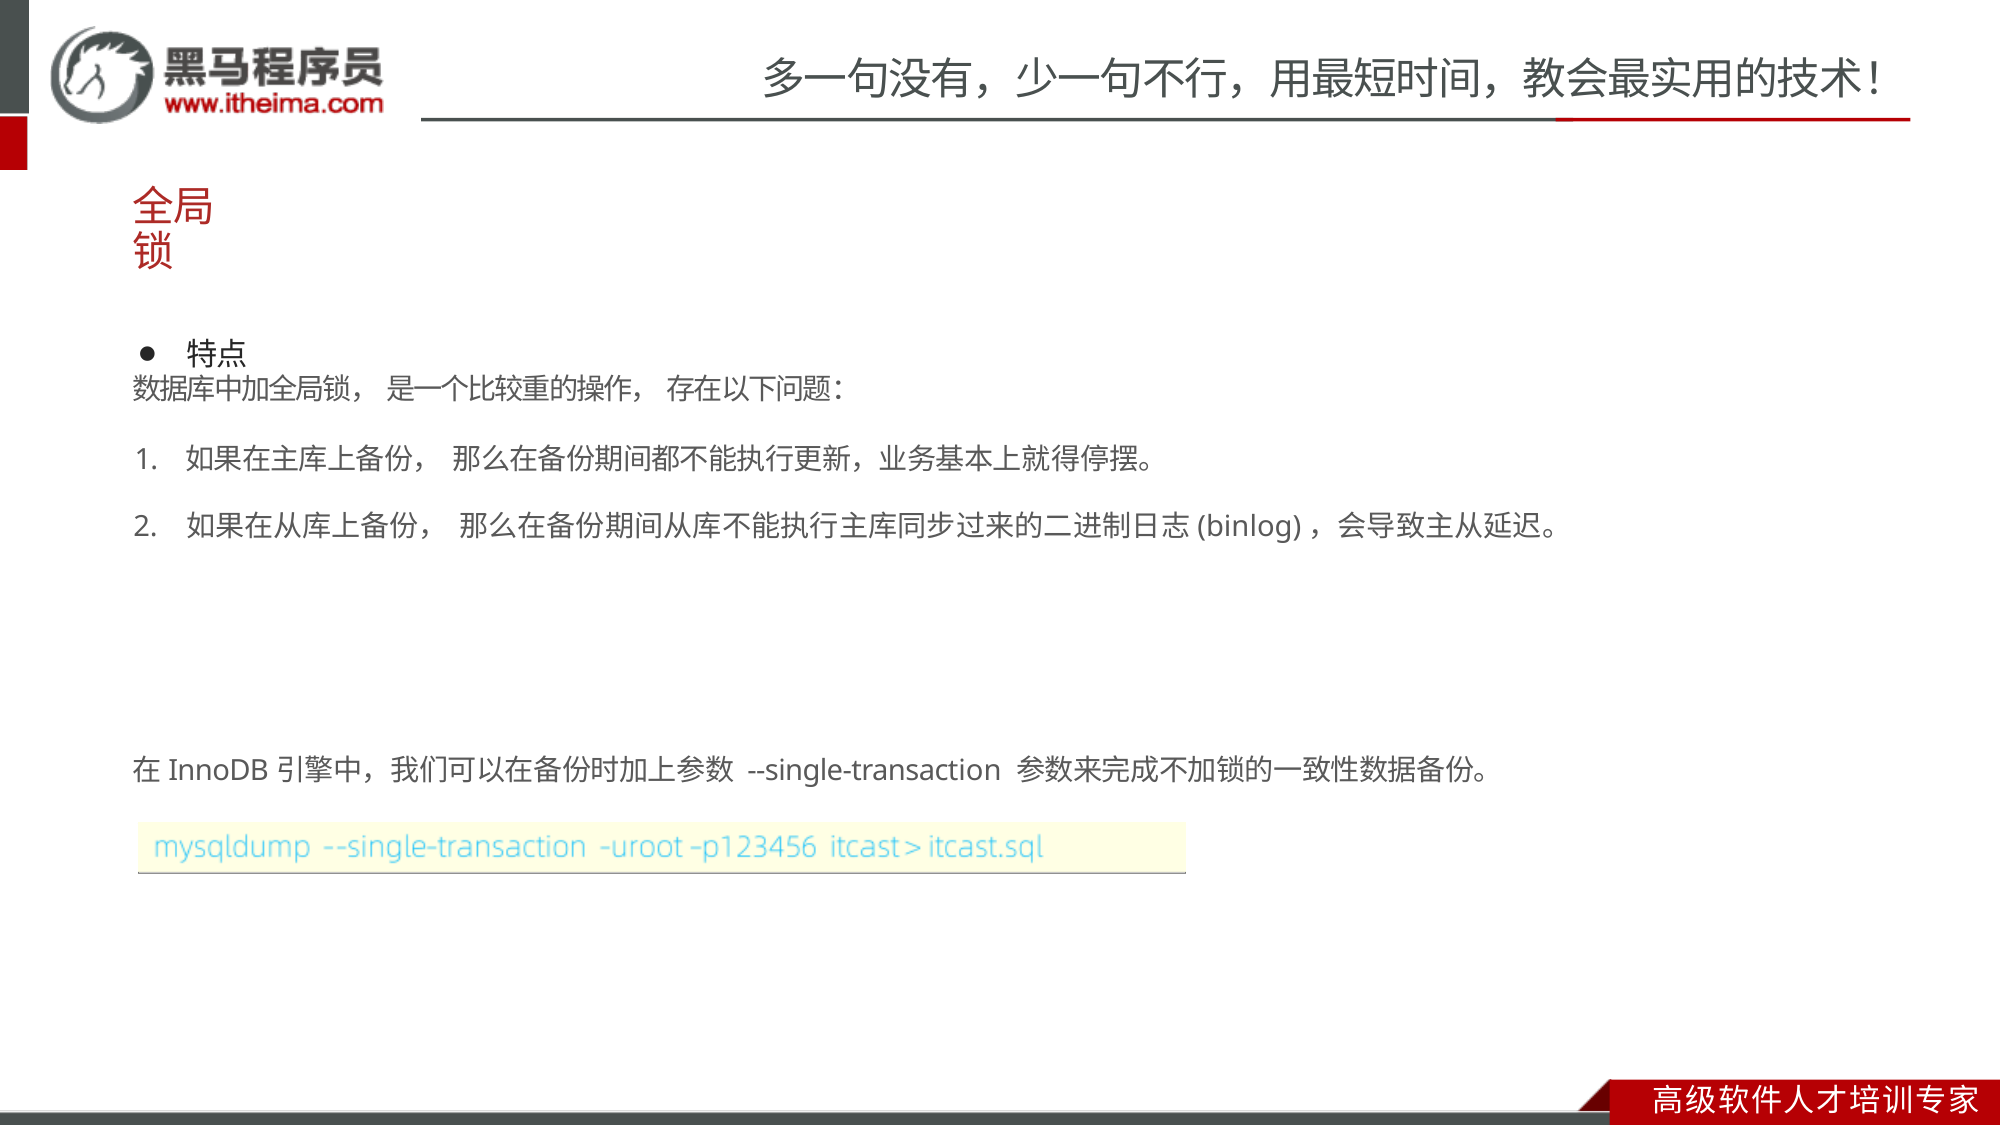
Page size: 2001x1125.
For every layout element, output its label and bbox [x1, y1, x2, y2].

text_box [130, 371, 1567, 545]
text_box [1649, 1079, 2000, 1125]
text_box [759, 53, 1929, 106]
picture [138, 822, 1186, 874]
picture [0, 0, 29, 170]
text_box [130, 182, 257, 330]
picture [0, 1079, 1649, 1125]
text_box [130, 753, 1500, 790]
picture [50, 26, 384, 124]
text_box [420, 117, 1911, 122]
